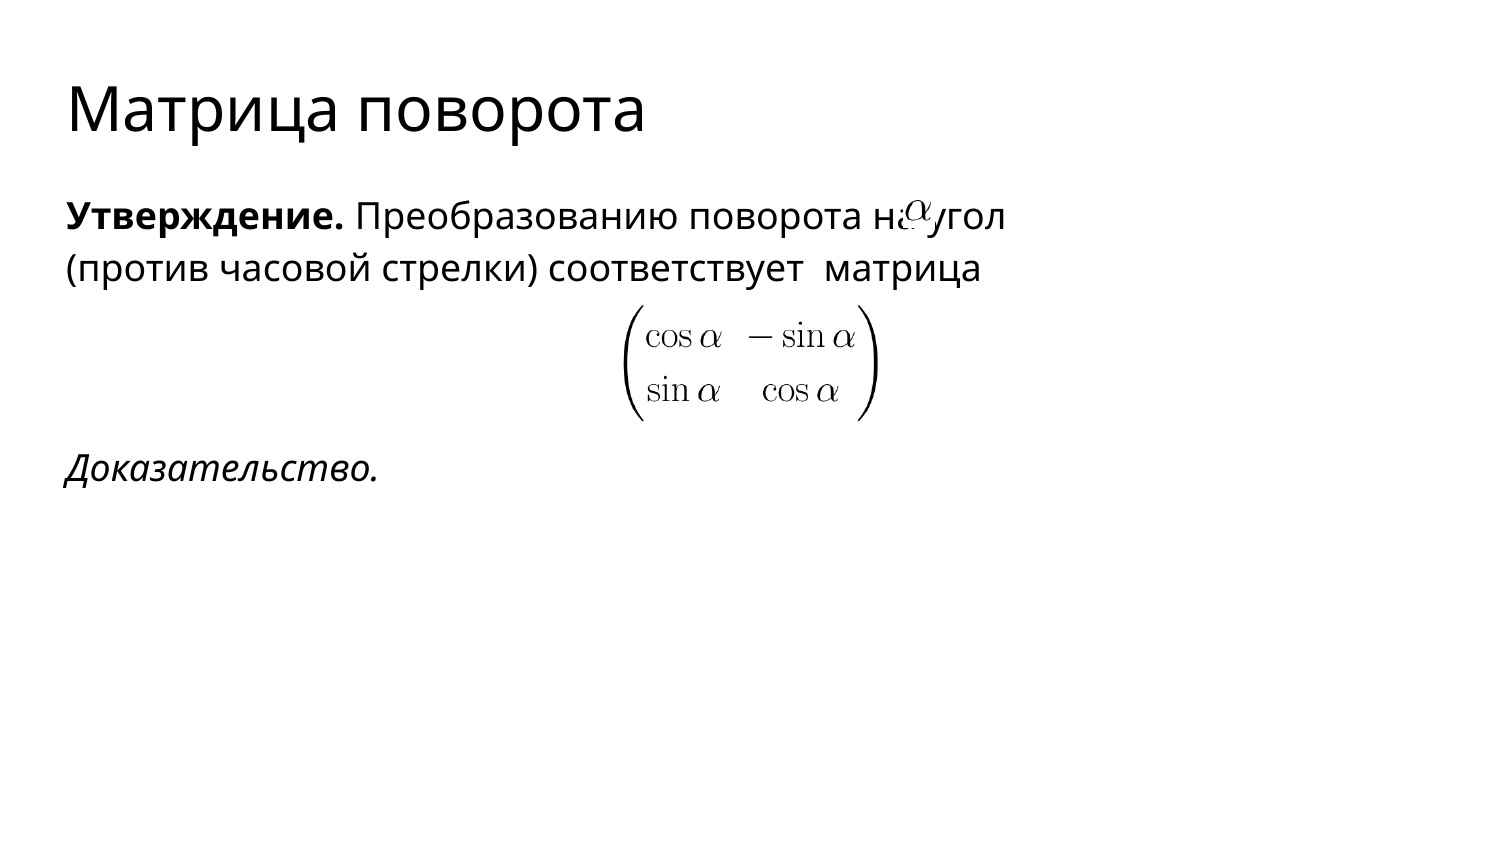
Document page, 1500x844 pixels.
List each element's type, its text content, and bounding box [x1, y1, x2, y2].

list Утверждение. Преобразованию поворота на угол (против часовой стрелки) соответствует матрица Доказательство. [51, 170, 1449, 731]
picture [902, 193, 935, 229]
title Матрица поворота [51, 54, 1449, 149]
picture [618, 302, 882, 424]
